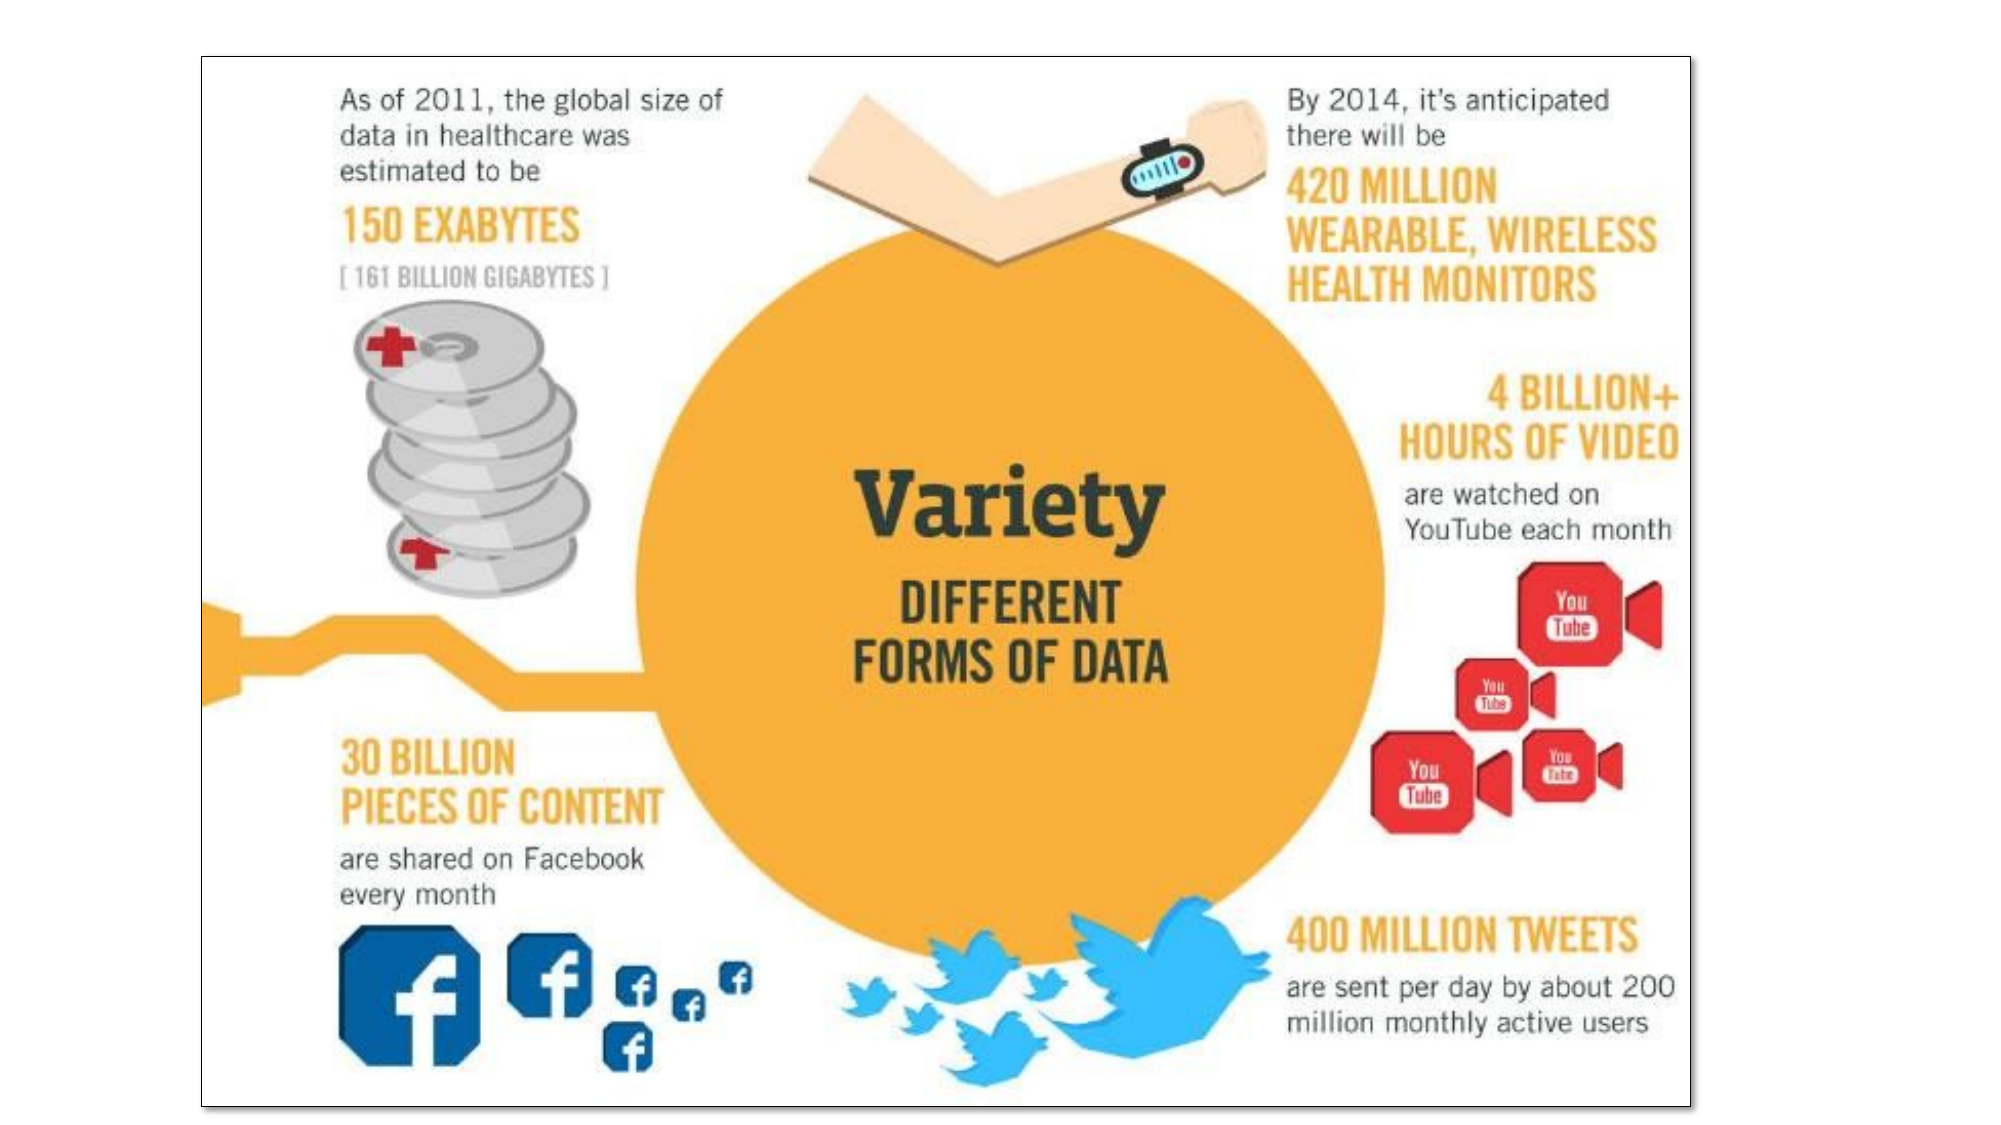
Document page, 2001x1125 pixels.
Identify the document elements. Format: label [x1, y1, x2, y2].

text_box [198, 52, 1703, 1118]
